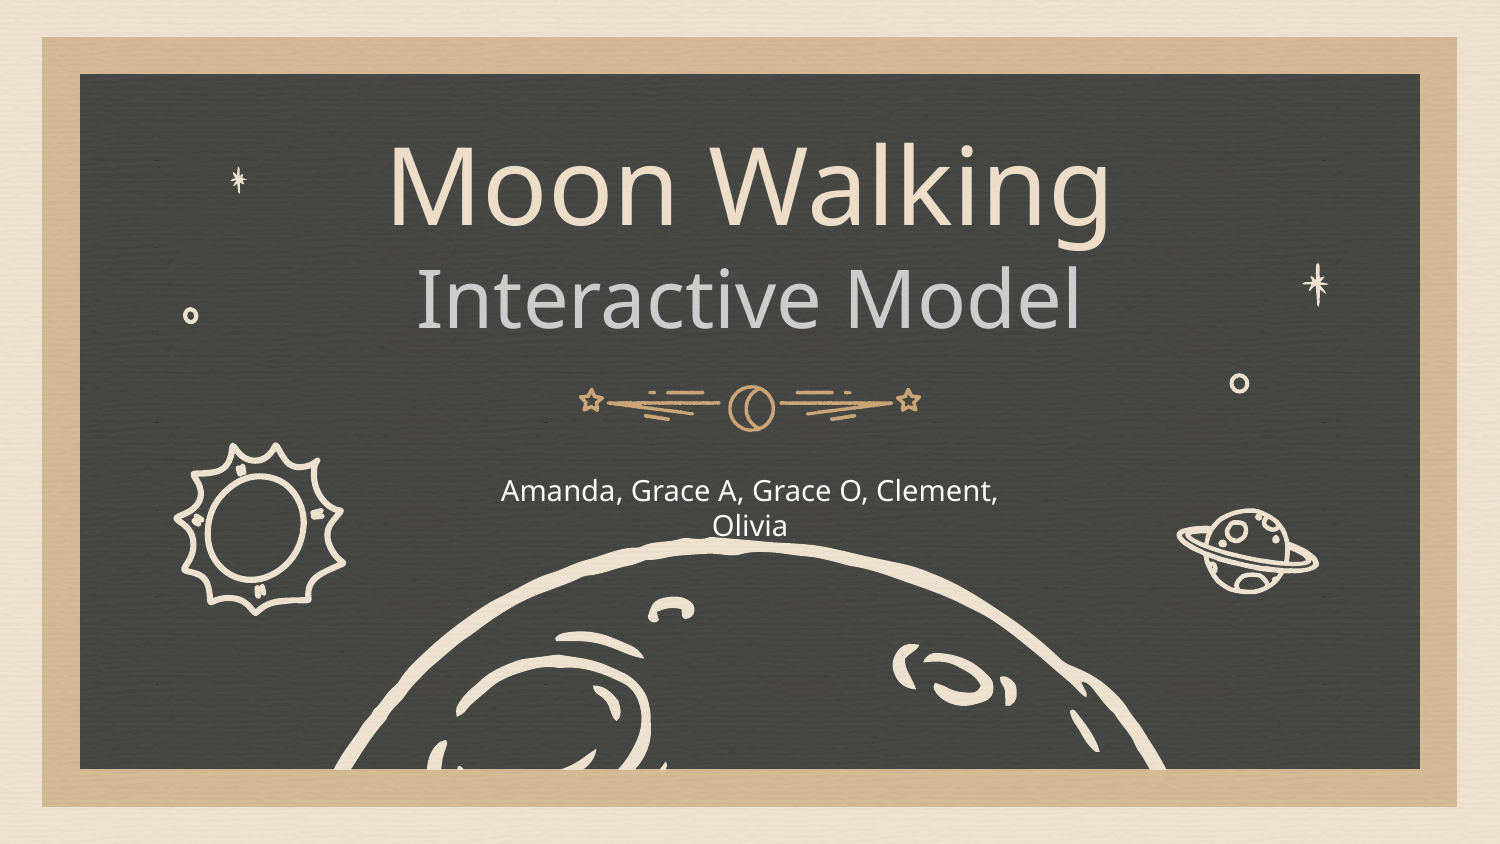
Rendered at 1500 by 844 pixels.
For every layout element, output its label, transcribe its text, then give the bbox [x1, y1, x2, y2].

subtitle Amanda, Grace A, Grace O, Clement, Olivia [467, 457, 1033, 531]
title Moon Walking Interactive Model [185, 88, 1315, 360]
picture [80, 74, 1420, 769]
picture [352, 552, 1149, 769]
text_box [578, 384, 922, 433]
